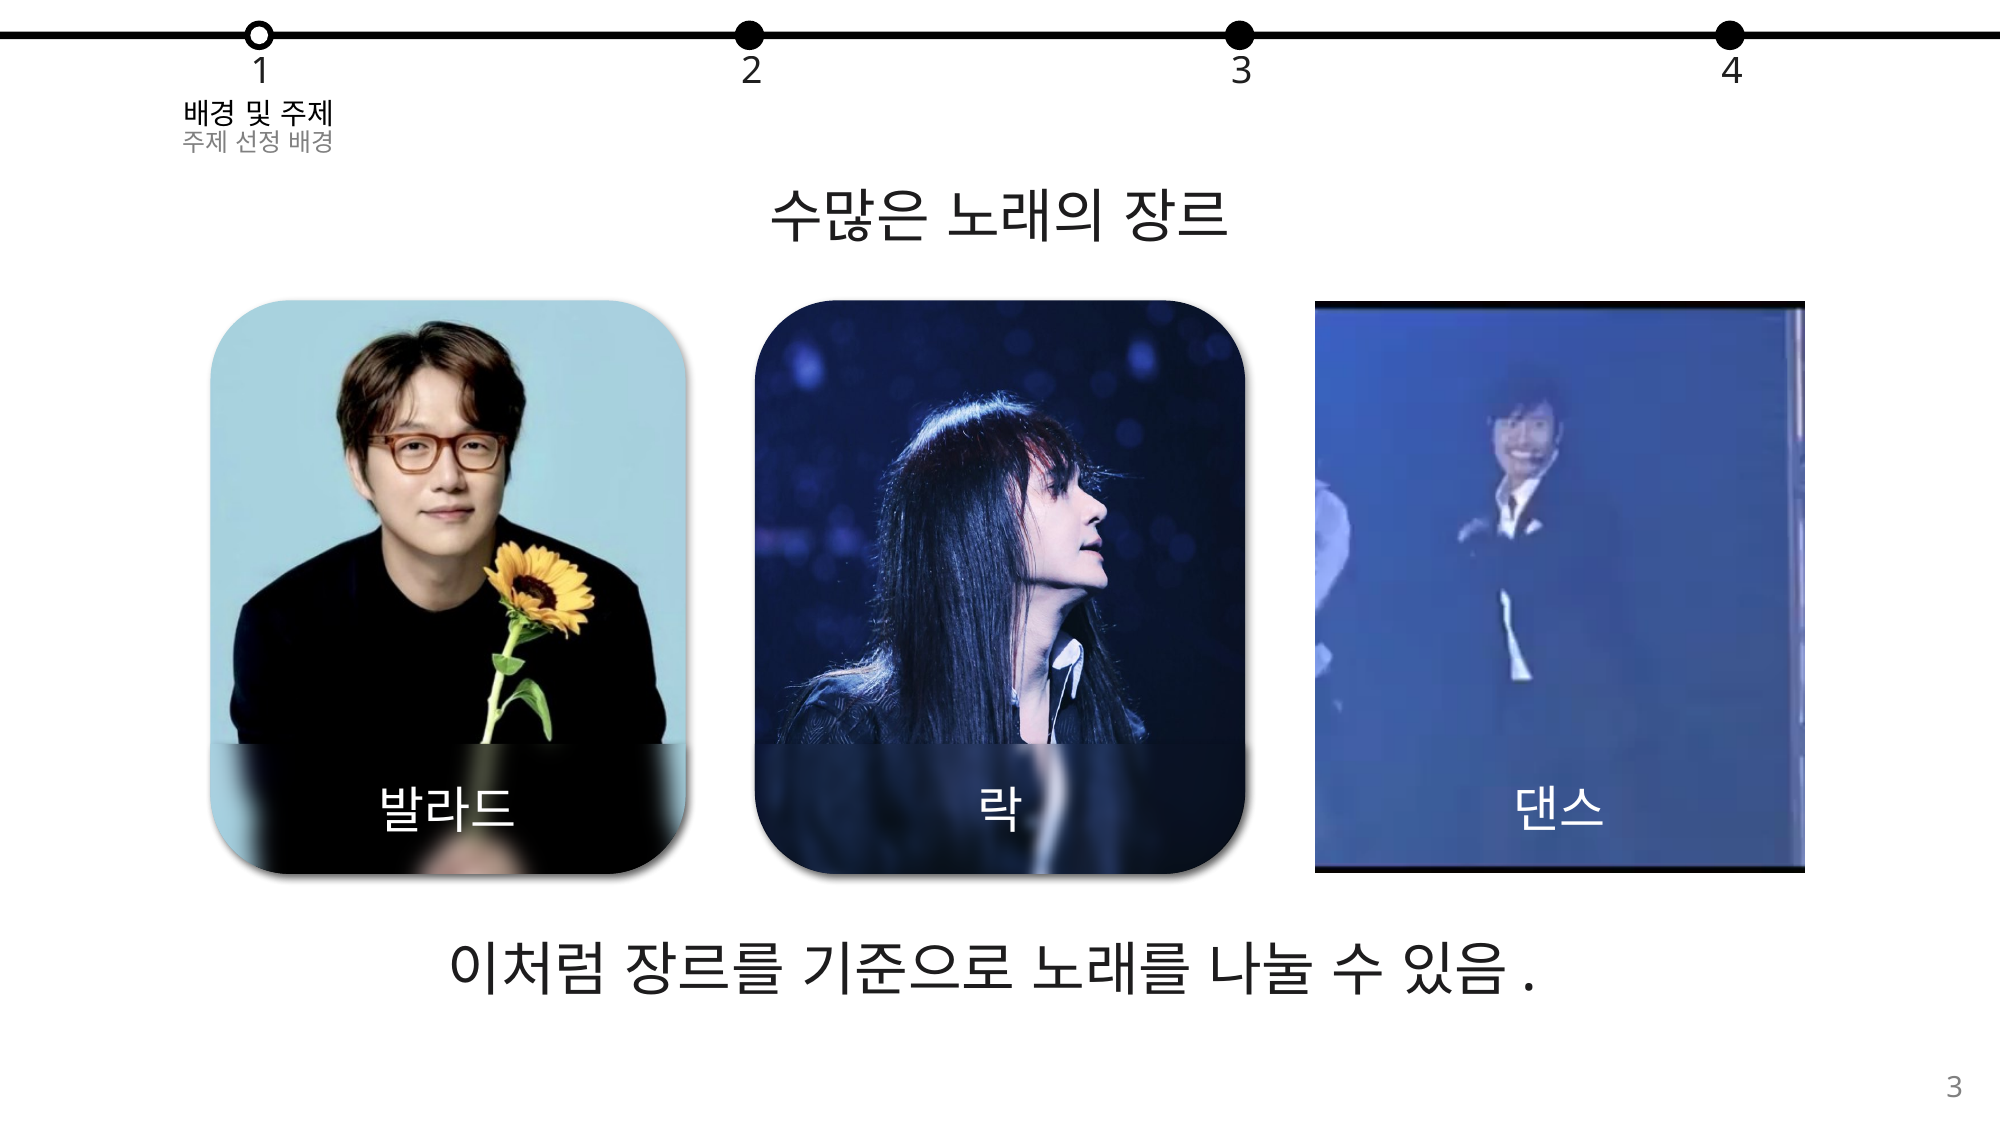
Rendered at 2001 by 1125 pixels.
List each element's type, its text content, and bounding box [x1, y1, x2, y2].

text_box 수많은 노래의 장르 [433, 171, 1567, 256]
text_box 3 [1895, 1060, 1978, 1111]
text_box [210, 300, 686, 874]
text_box 이처럼 장르를 기준으로 노래를 나눌 수 있음. [376, 924, 1624, 1010]
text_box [754, 300, 1246, 874]
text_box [0, 20, 2000, 164]
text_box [1314, 300, 1806, 874]
